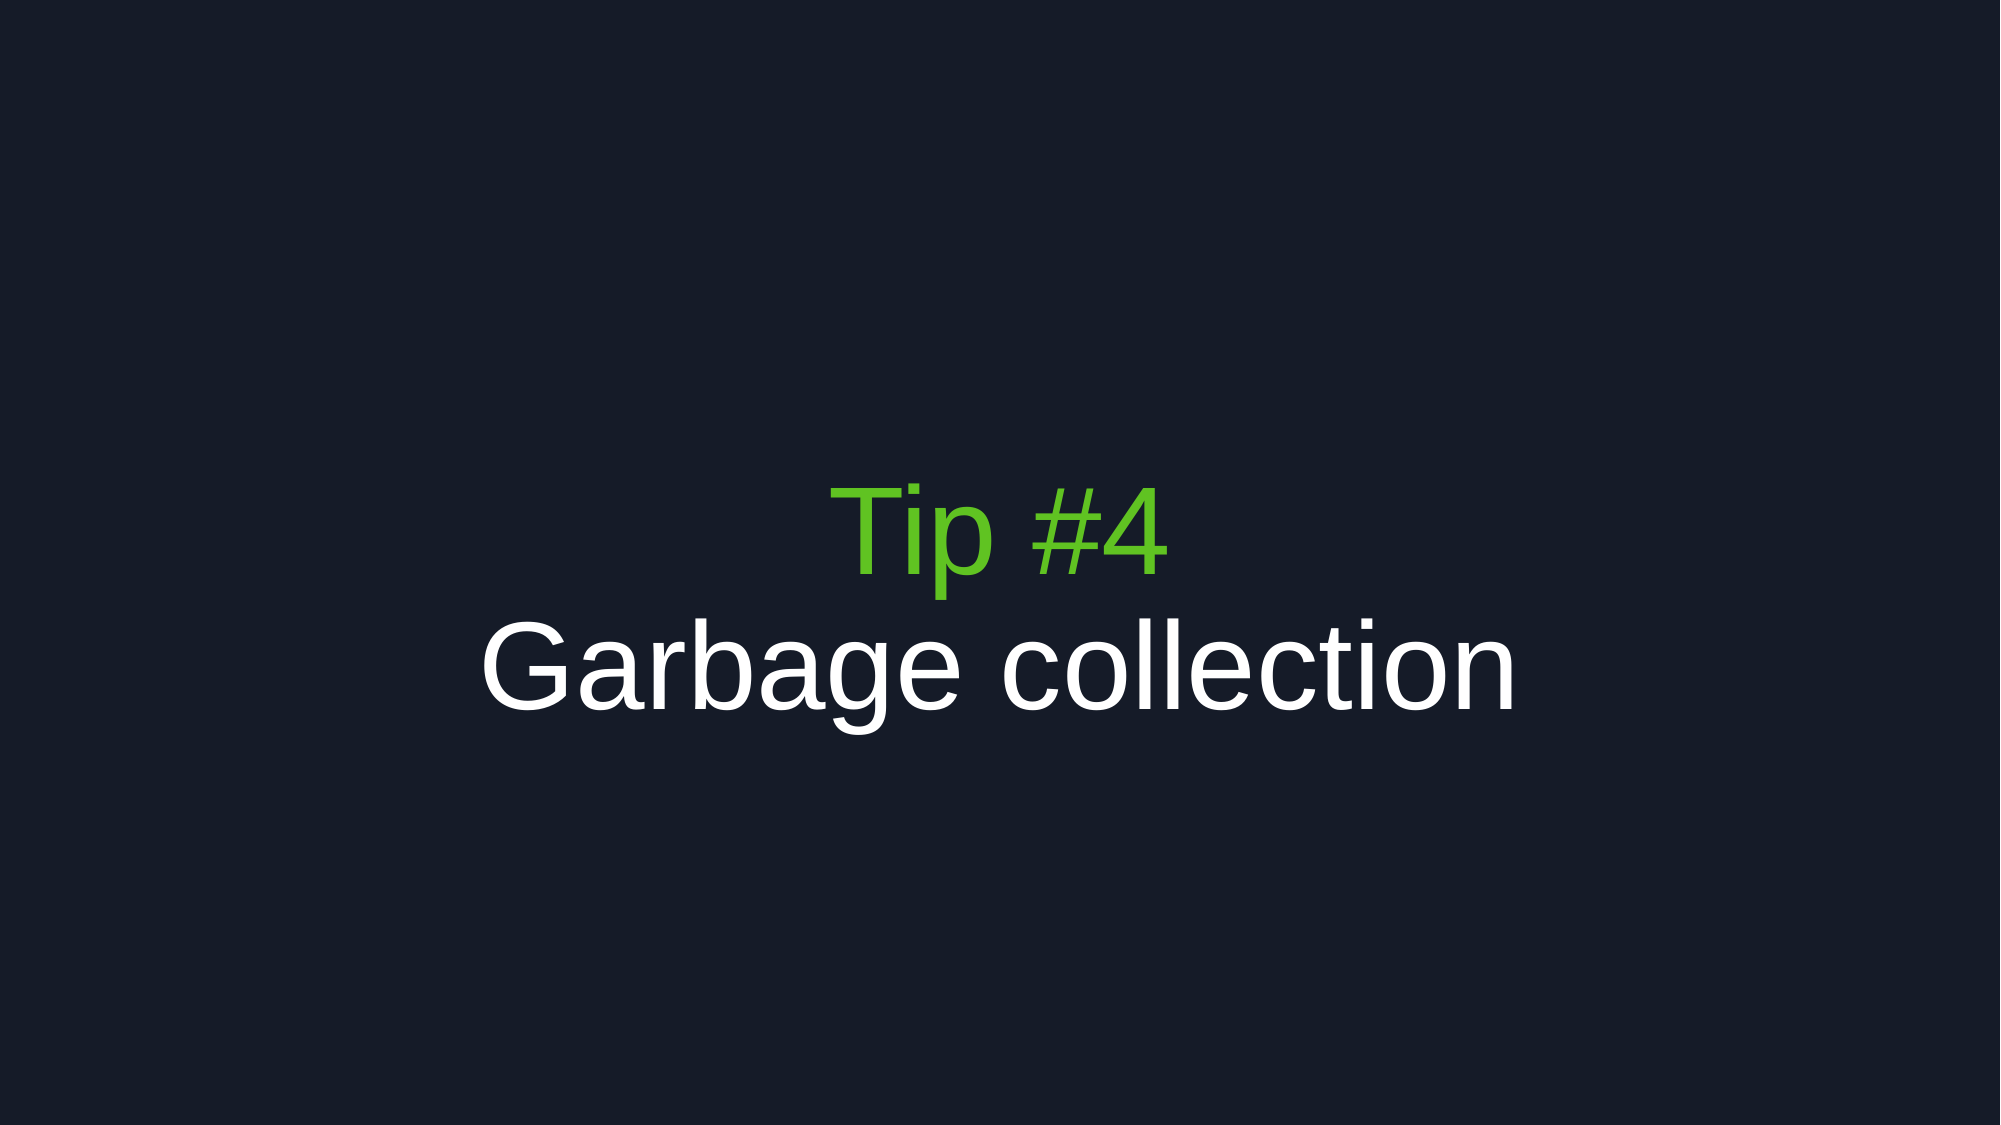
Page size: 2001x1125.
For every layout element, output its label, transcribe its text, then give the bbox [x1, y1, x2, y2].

title Tip #4 Garbage collection [249, 352, 1750, 744]
